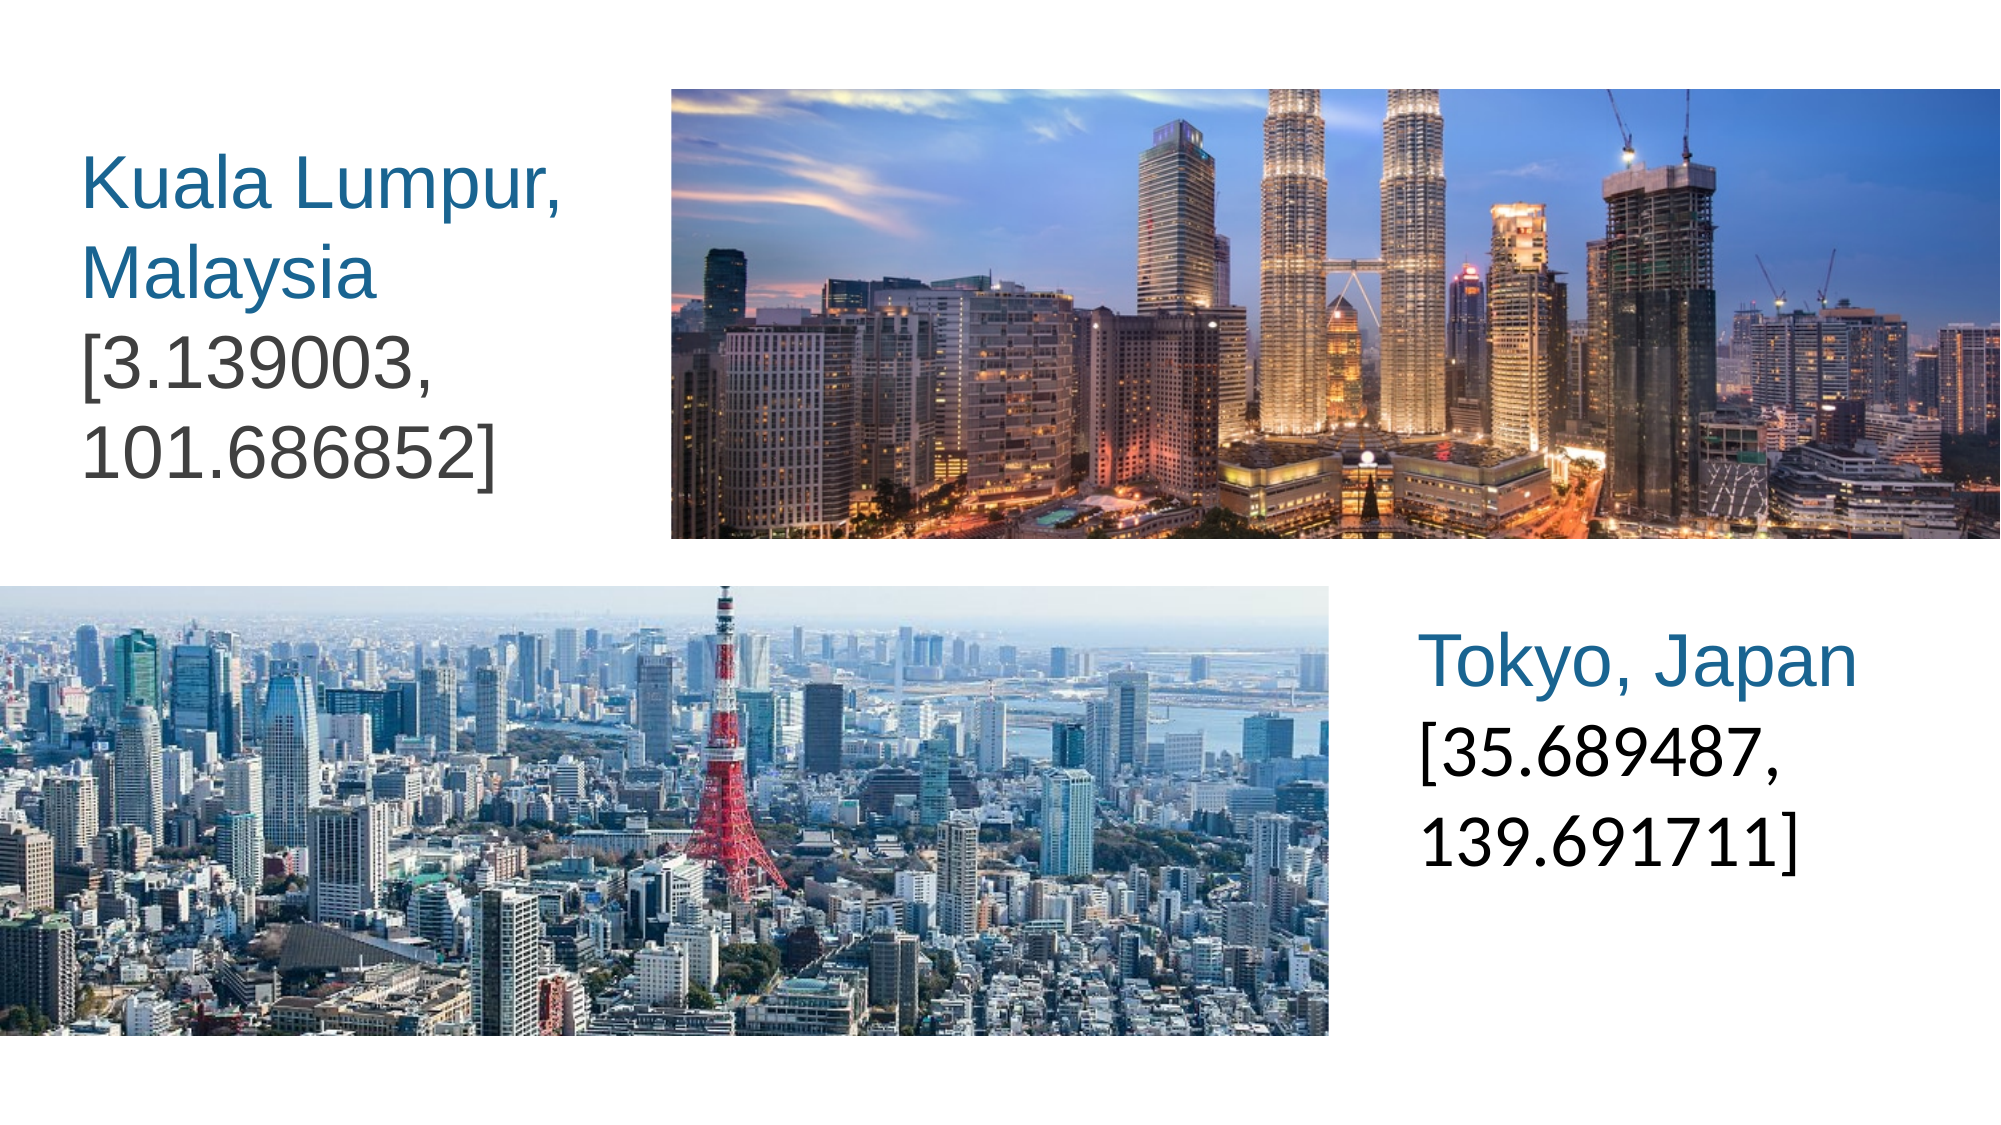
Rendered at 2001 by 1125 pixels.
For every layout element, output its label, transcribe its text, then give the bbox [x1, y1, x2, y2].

text_box Tokyo, Japan [35.689487, 139.691711] [1402, 603, 1979, 919]
text_box Kuala Lumpur, Malaysia [3.139003, 101.686852] [66, 126, 671, 502]
picture [671, 89, 2000, 539]
picture [0, 586, 1329, 1036]
